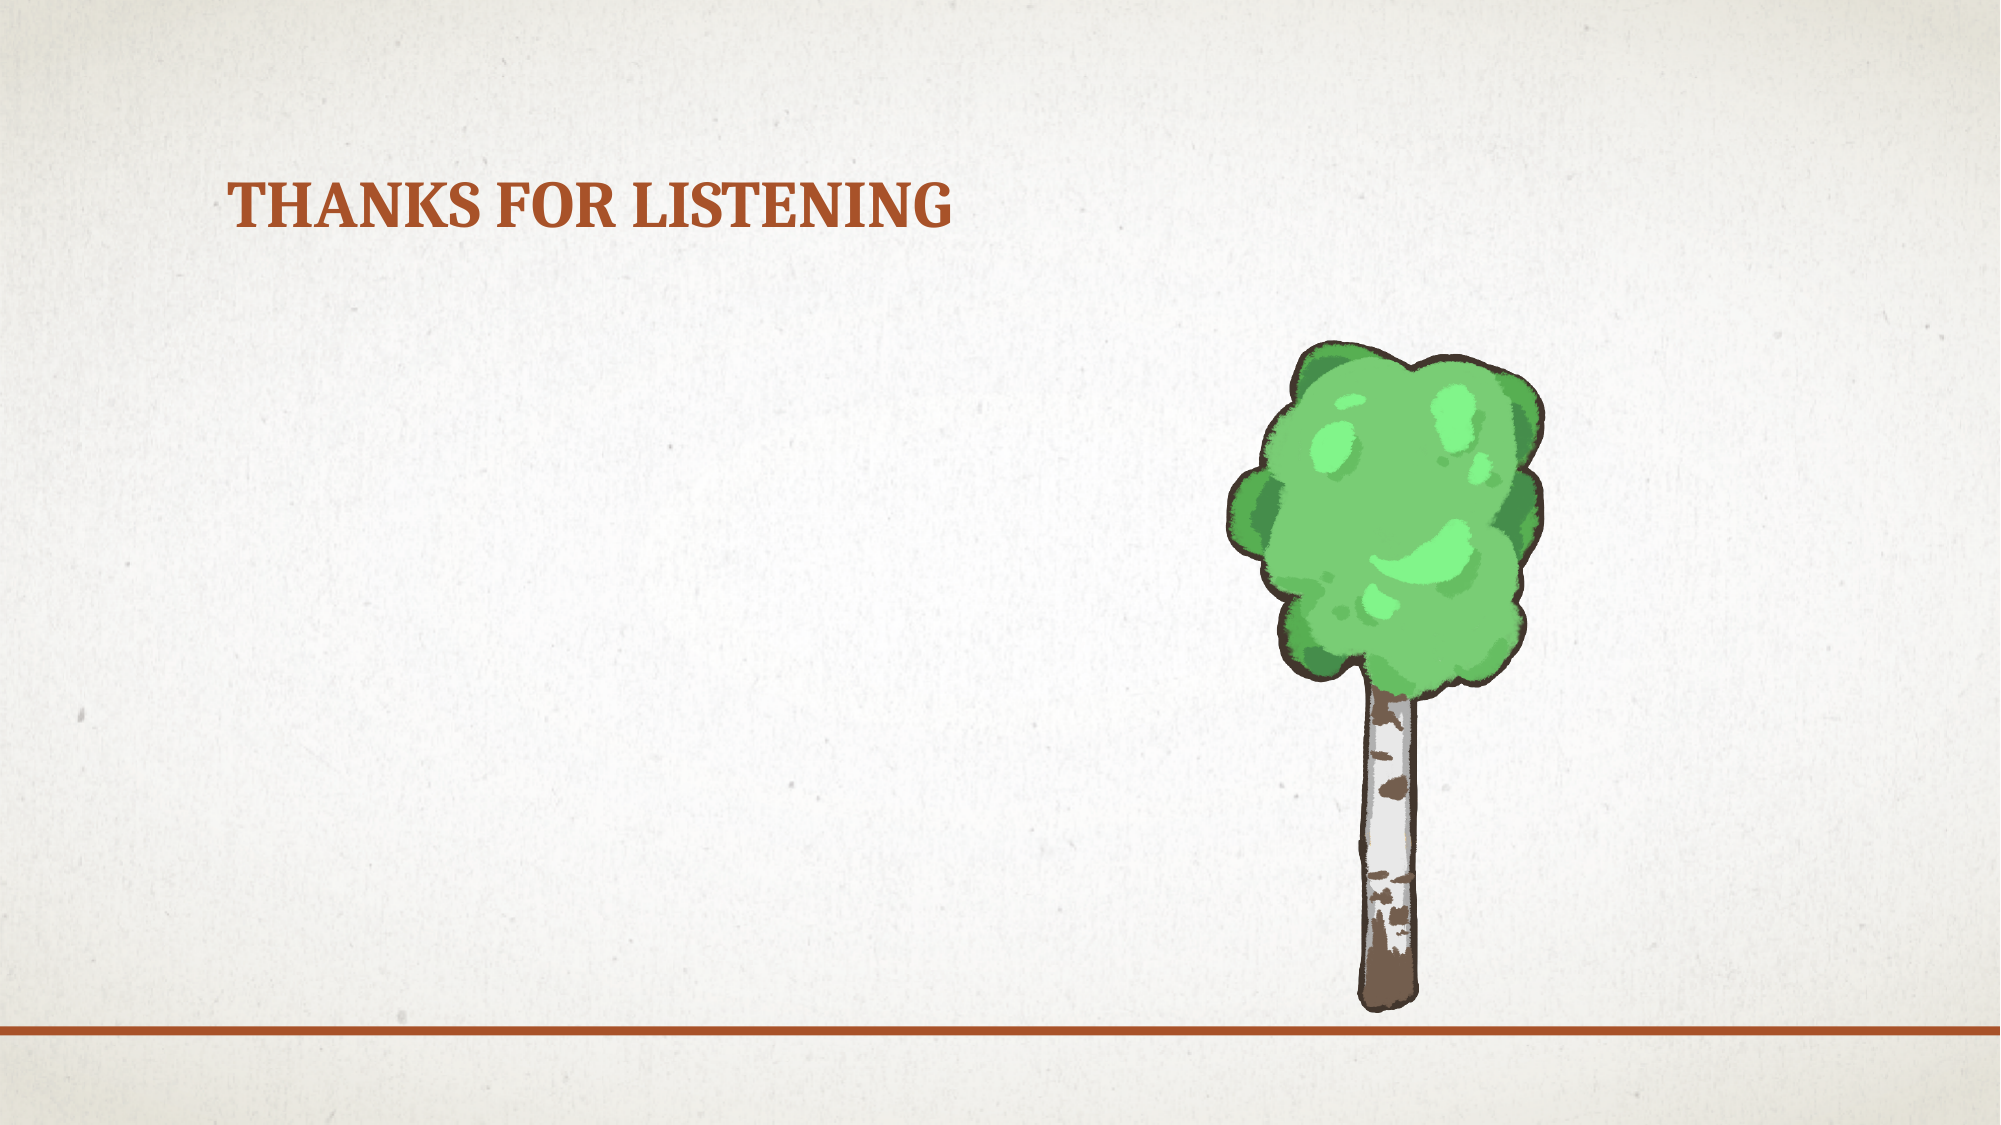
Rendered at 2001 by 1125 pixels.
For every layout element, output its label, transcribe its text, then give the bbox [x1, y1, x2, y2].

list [1222, 336, 1546, 1013]
title Thanks for listening [212, 62, 1788, 250]
picture [0, 0, 2001, 1125]
